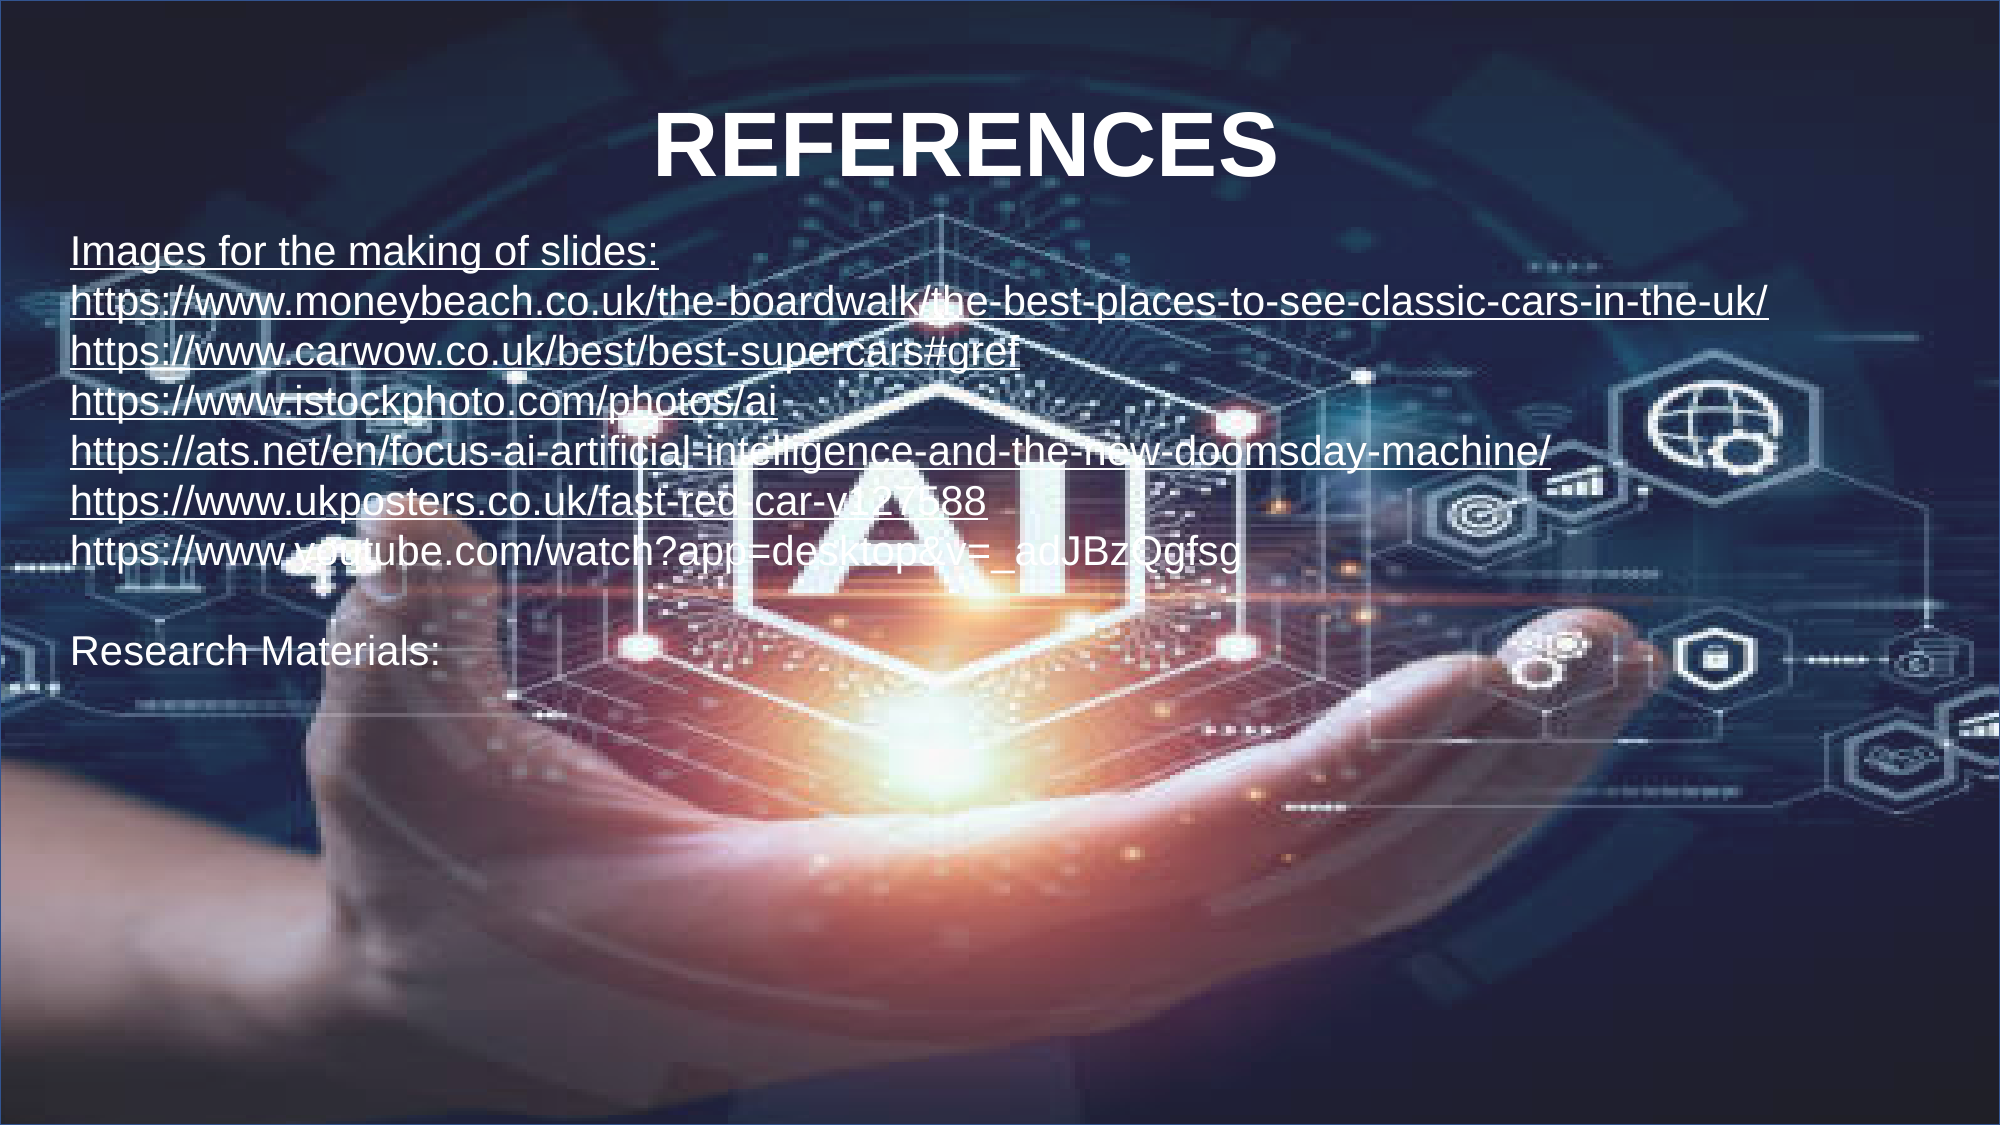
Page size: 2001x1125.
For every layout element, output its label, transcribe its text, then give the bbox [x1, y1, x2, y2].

text_box Images for the making of slides: https://www.moneybeach.co.uk/the-boardwalk/the-best-places-to-see-classic-cars-in-the-uk/ https://www.carwow.co.uk/best/best-supercars#gref https://www.istockphoto.com/photos/ai https://ats.net/en/focus-ai-artificial-intelligence-and-the-new-doomsday-machine/ https://www.ukposters.co.uk/fast-red-car-v127588 https://www.youtube.com/watch?app=desktop&v=_adJBzQgfsg Research Materials: [55, 216, 1918, 732]
text_box [0, 0, 2000, 1125]
text_box REFERENCES [318, 77, 1614, 203]
